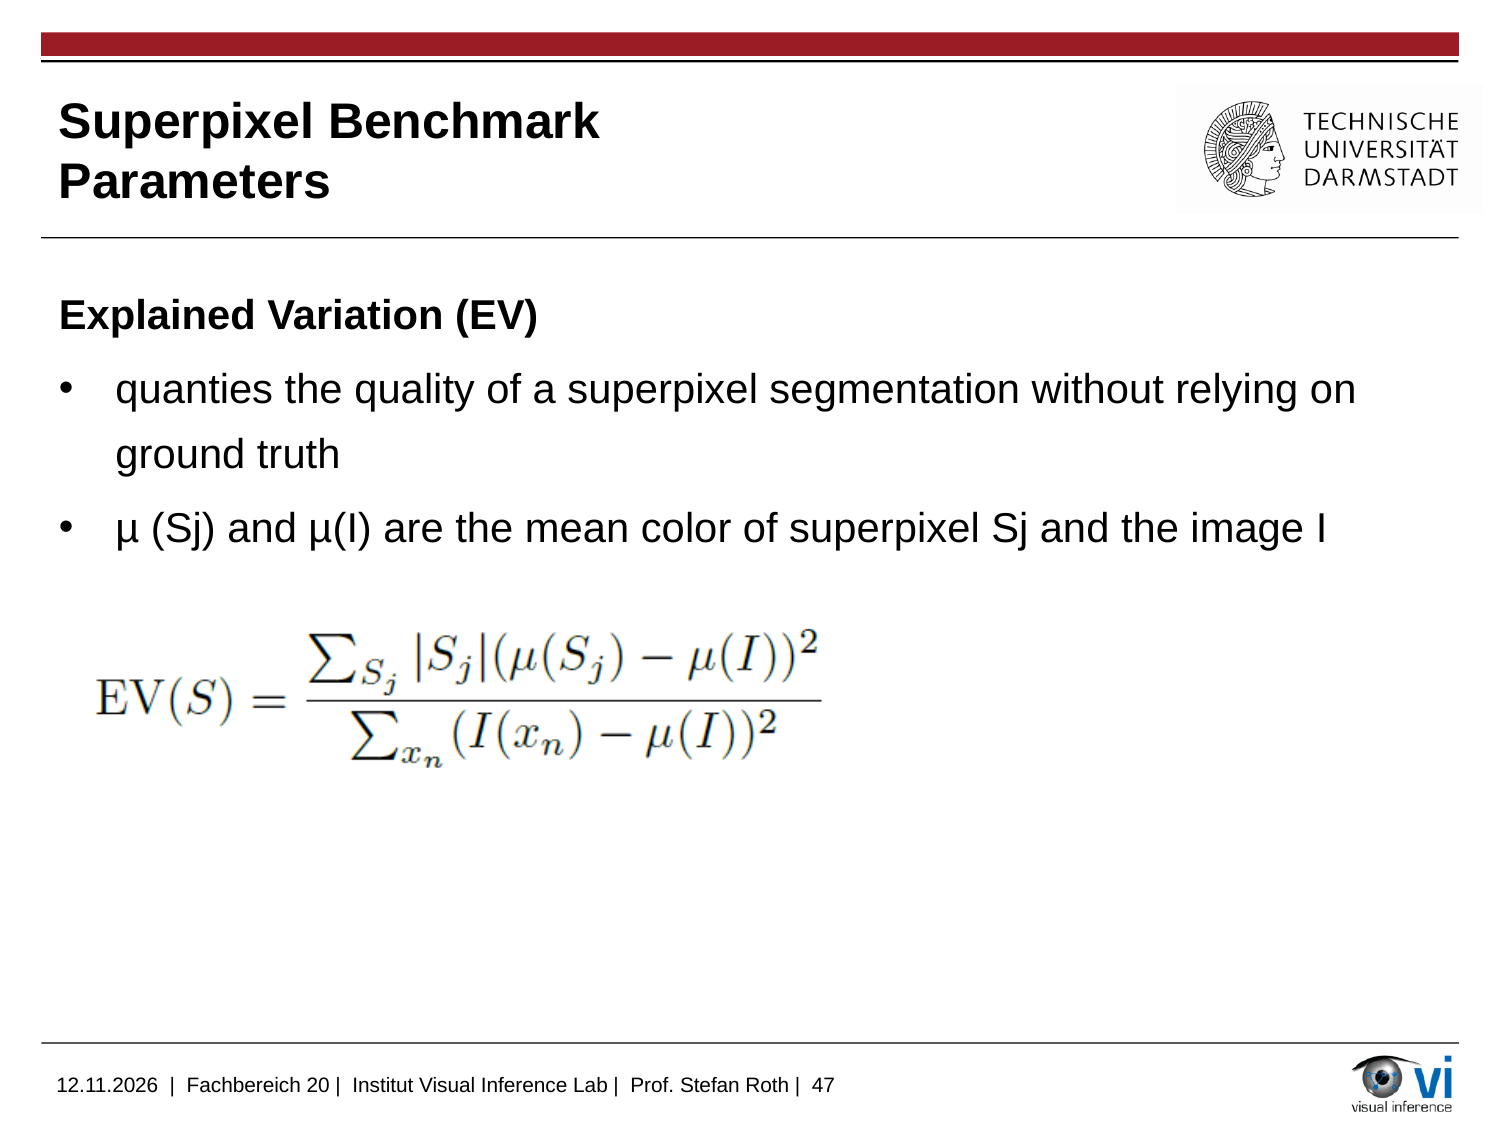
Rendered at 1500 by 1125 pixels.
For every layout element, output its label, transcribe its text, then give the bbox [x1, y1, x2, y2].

list Explained Variation (EV) quanties the quality of a superpixel segmentation without relying on ground truth µ (Sj) and µ(I) are the mean color of superpixel Sj and the image I [58, 265, 1459, 1001]
picture [1175, 84, 1483, 214]
picture [64, 609, 839, 790]
picture [1351, 1055, 1500, 1112]
title Superpixel Benchmark Parameters [58, 79, 1149, 218]
